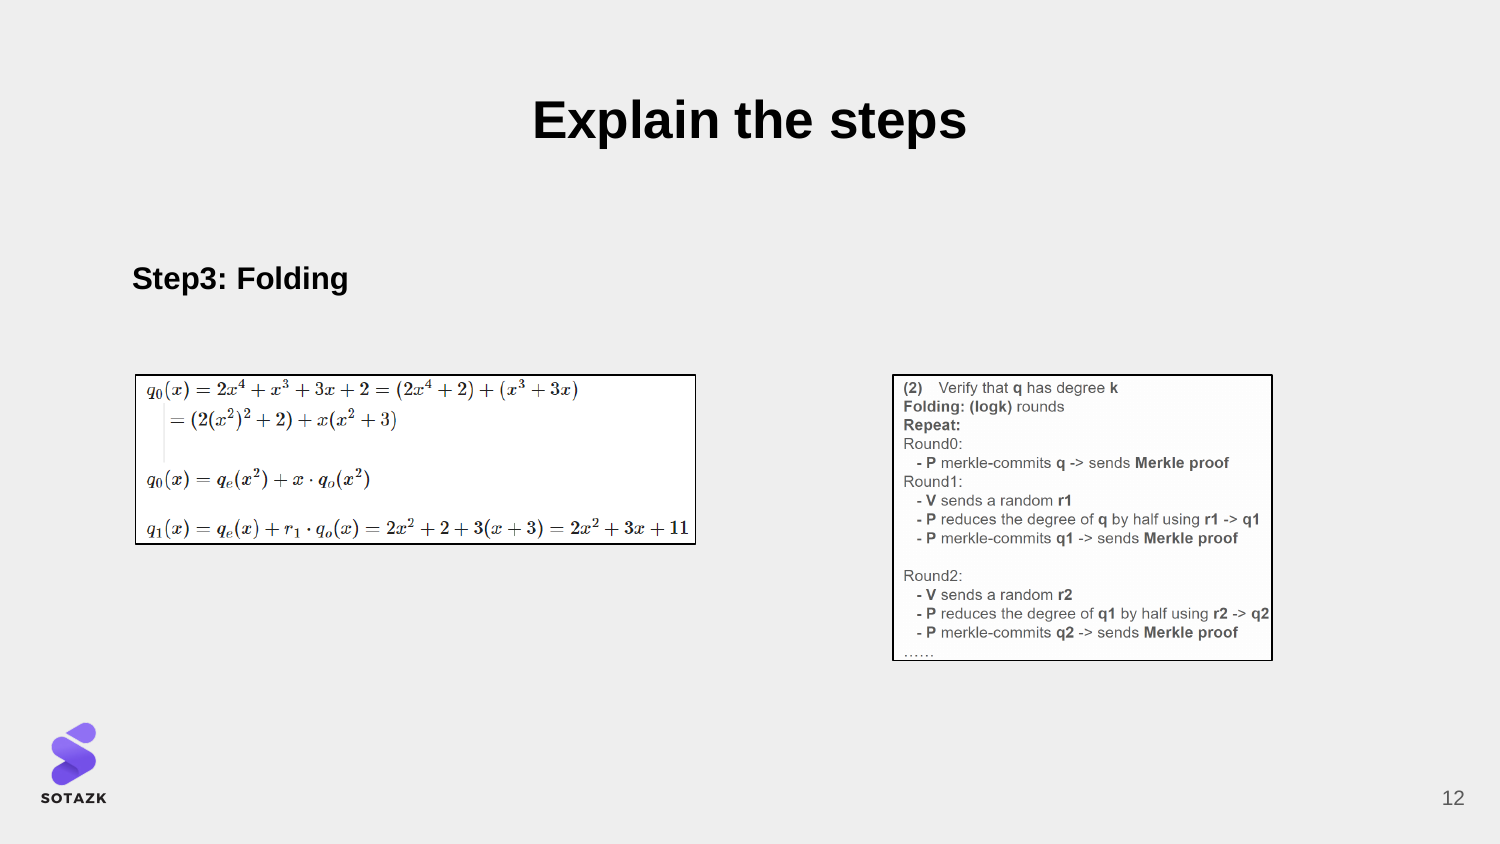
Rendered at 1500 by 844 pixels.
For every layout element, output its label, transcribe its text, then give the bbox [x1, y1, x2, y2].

picture [136, 375, 695, 544]
picture [893, 375, 1272, 660]
picture [29, 719, 120, 806]
title Explain the steps [118, 70, 1382, 165]
slide_number ‹#› [1389, 764, 1480, 830]
subtitle Step3: Folding [116, 237, 1383, 723]
